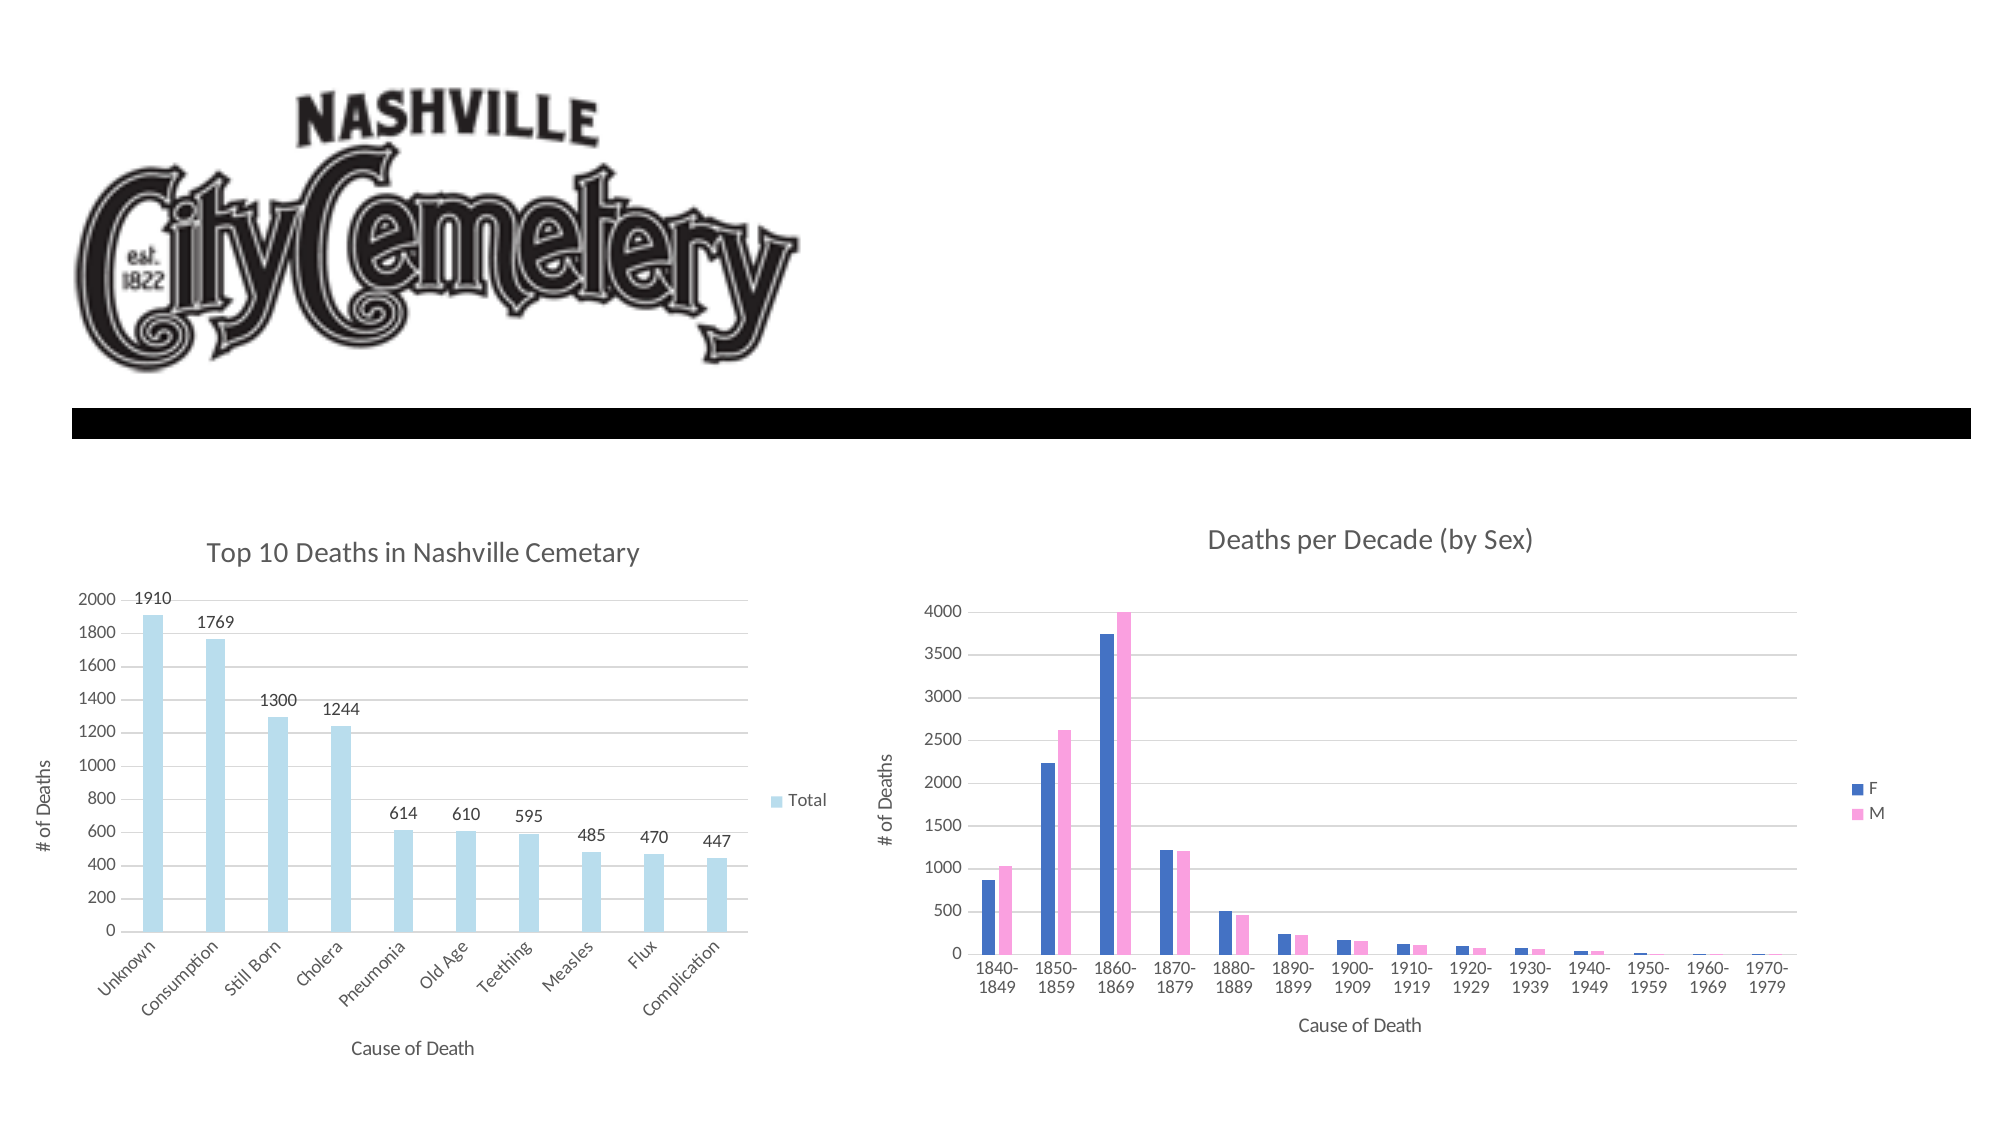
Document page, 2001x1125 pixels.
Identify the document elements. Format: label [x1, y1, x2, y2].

chart [1, 479, 1904, 1125]
picture [72, 86, 807, 380]
text_box [72, 408, 1971, 439]
